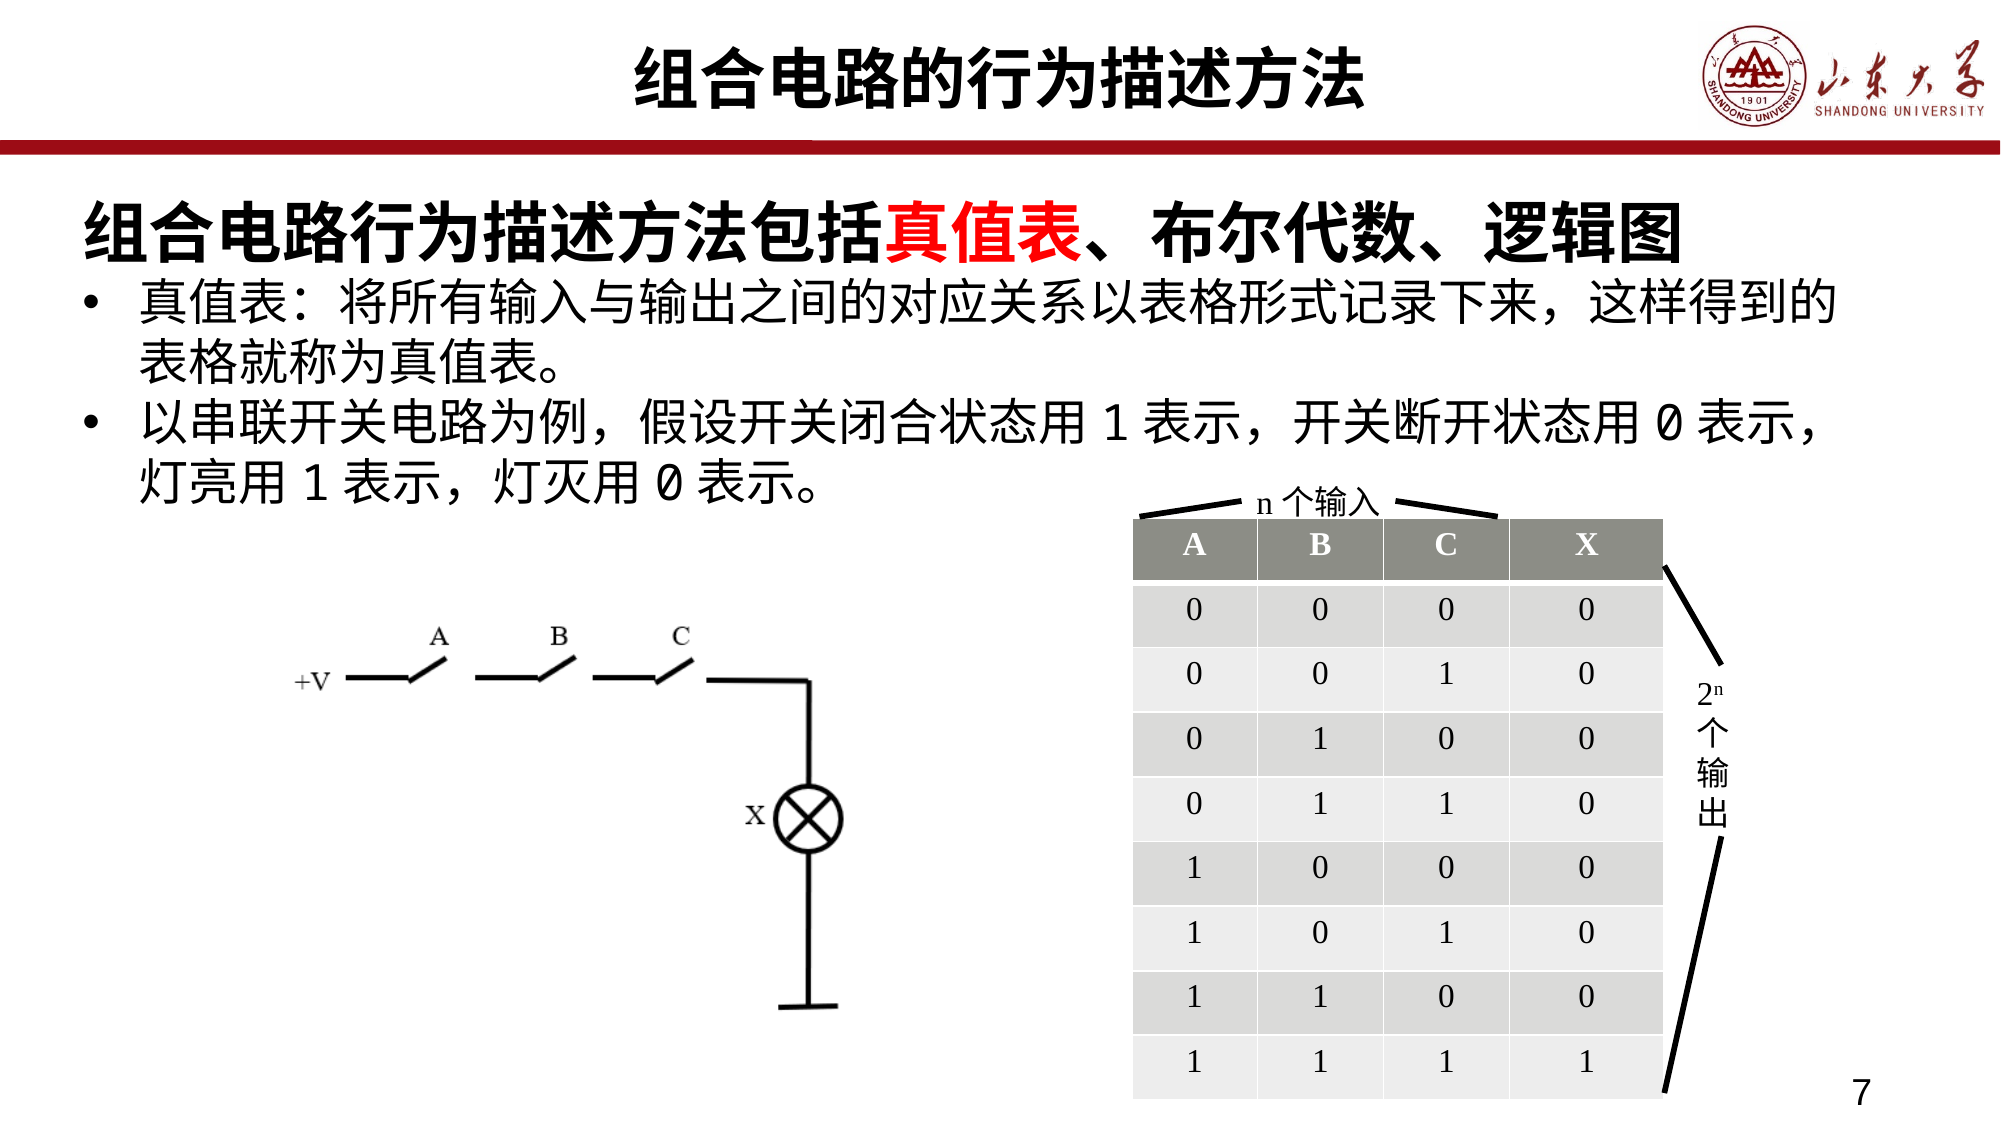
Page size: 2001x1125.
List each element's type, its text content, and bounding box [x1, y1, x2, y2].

slide_number 7 [1836, 1060, 2000, 1125]
title 组合电路的行为描述方法 [0, 39, 2000, 152]
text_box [1131, 473, 1761, 1100]
text_box 组合电路行为描述方法包括真值表、布尔代数、逻辑图 真值表：将所有输入与输出之间的对应关系以表格形式记录下来，这样得到的表格就称为真值表。 以串联开关电路为例，假设开关闭合状态用1表示，开关断开状态用0表示，灯亮用1表示，灯灭用0表示。 [67, 183, 1896, 519]
picture [278, 615, 862, 1031]
picture [1698, 21, 1810, 39]
